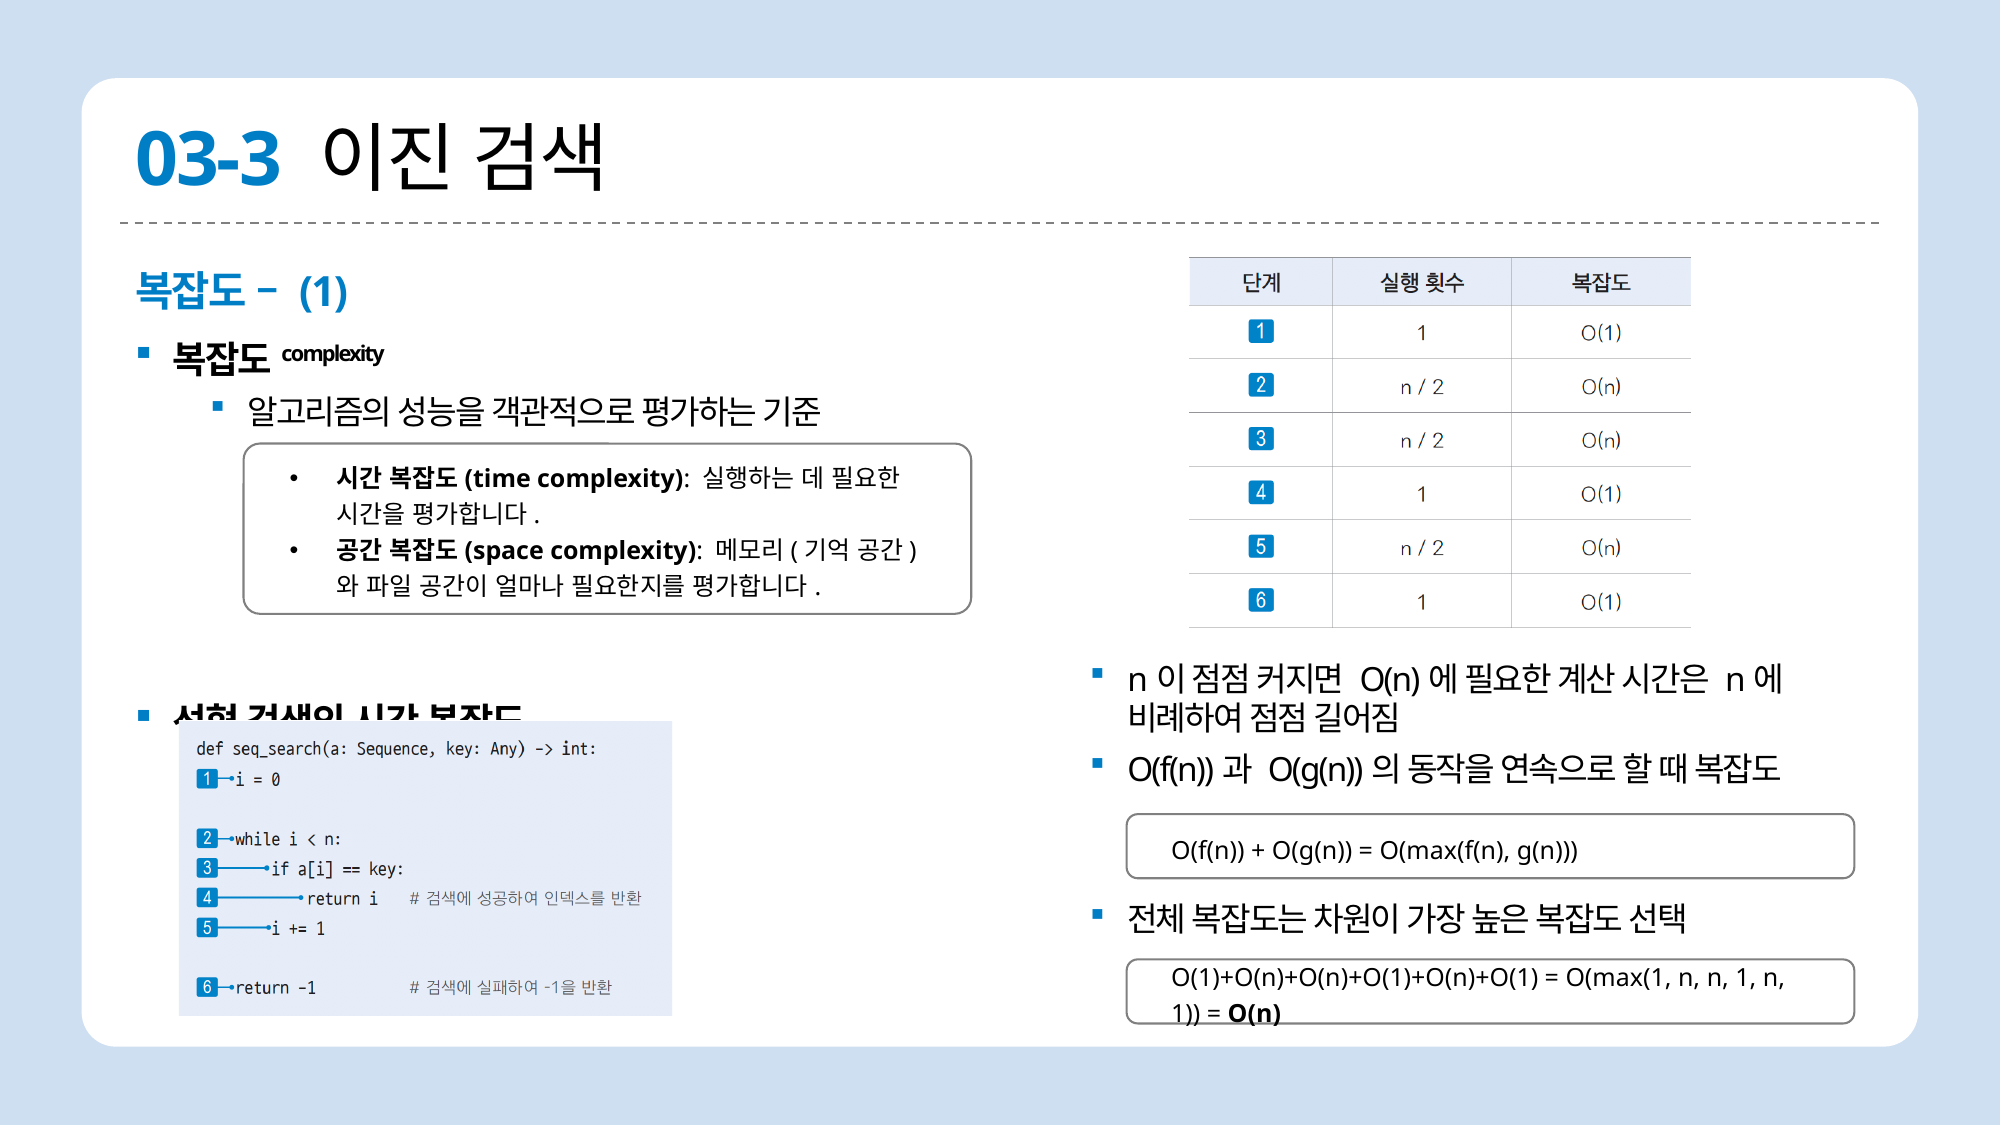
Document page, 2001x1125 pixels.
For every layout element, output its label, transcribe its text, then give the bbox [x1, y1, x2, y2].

text_box O(f(n)) + O(g(n)) = O(max(f(n), g(n))) [1125, 813, 1856, 880]
list 복잡도 – (1) 복잡도complexity 알고리즘의 성능을 객관적으로 평가하는 기준 선형 검색의 시간 복잡도 [120, 257, 999, 1066]
text_box 시간 복잡도(time complexity): 실행하는 데 필요한 시간을 평가합니다. 공간 복잡도(space complexity): 메모리(기억 공간)와 파일 공간이 얼마나 필요한지를 평가합니다. [242, 442, 973, 615]
text_box n이 점점 커지면 O(n)에 필요한 계산 시간은 n에 비례하여 점점 길어짐 O(f(n))과 O(g(n))의 동작을 연속으로 할 때 복잡도 전체 복잡도는 차원이 가장 높은 복잡도 선택 [999, 257, 1880, 1066]
picture [178, 720, 673, 1016]
title 03-3 이진 검색 [120, 109, 1880, 209]
text_box O(1)+O(n)+O(n)+O(1)+O(n)+O(1) = O(max(1, n, n, 1, n, 1)) = O(n) [1125, 958, 1856, 1025]
picture [1189, 257, 1691, 628]
